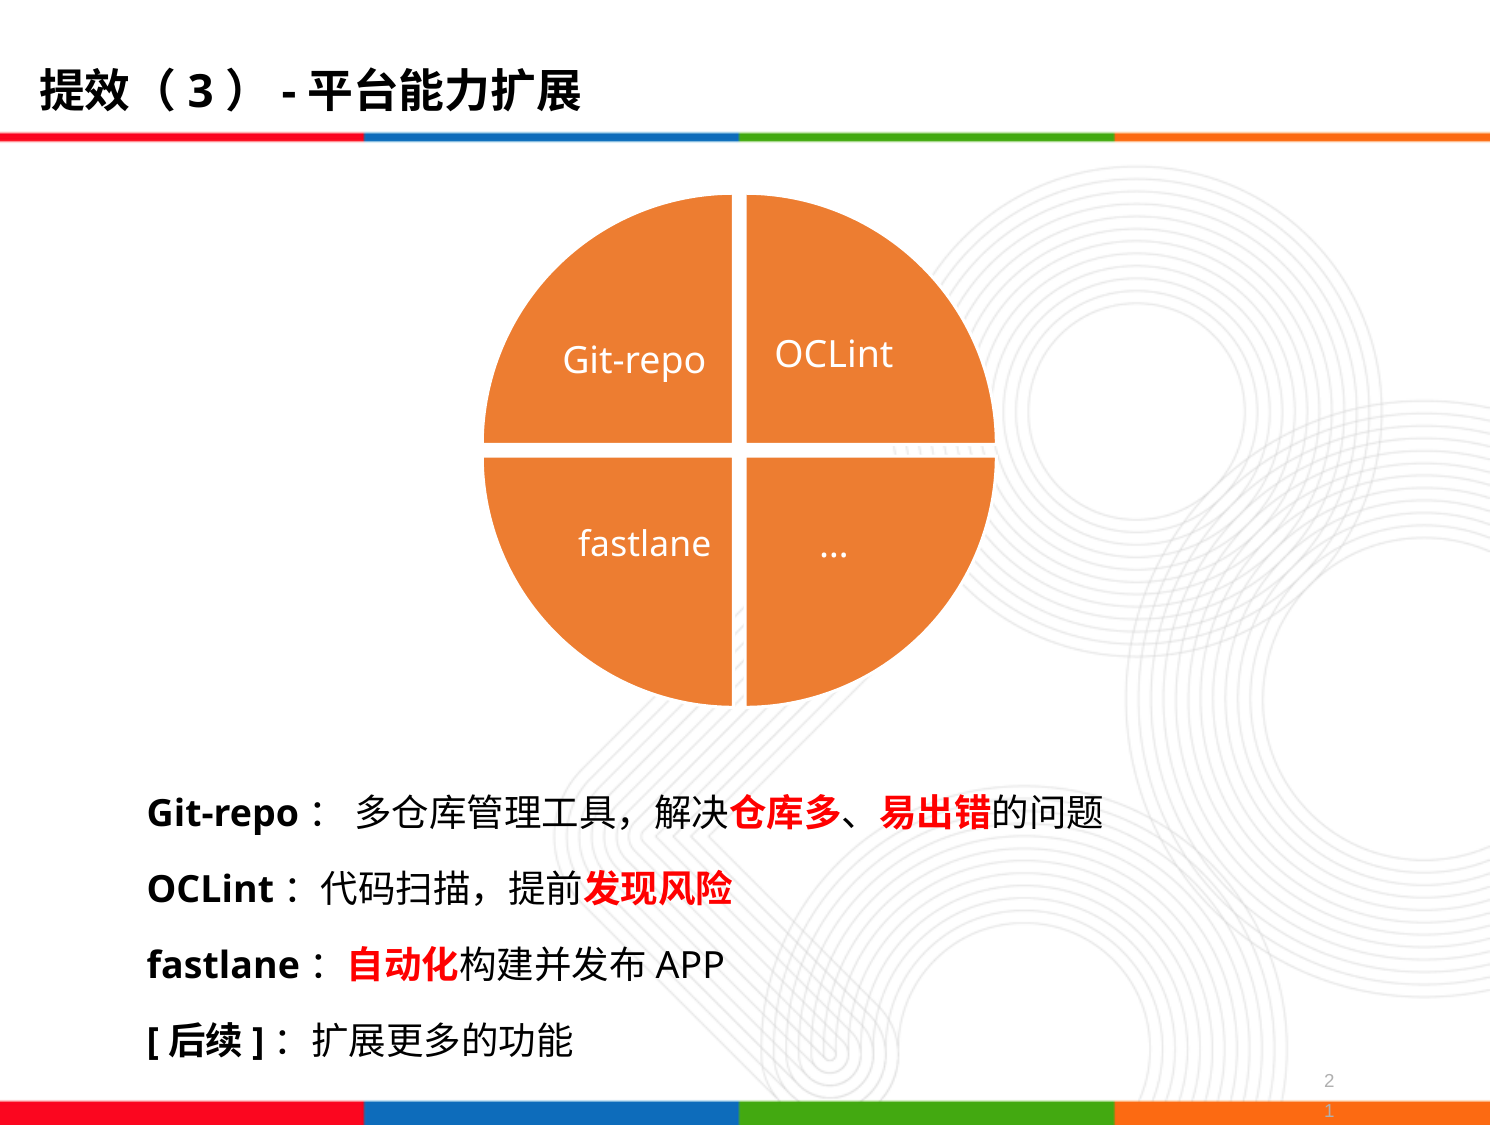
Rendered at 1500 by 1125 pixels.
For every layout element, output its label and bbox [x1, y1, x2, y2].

picture [0, 1, 1490, 1125]
text_box [267, 160, 1211, 741]
